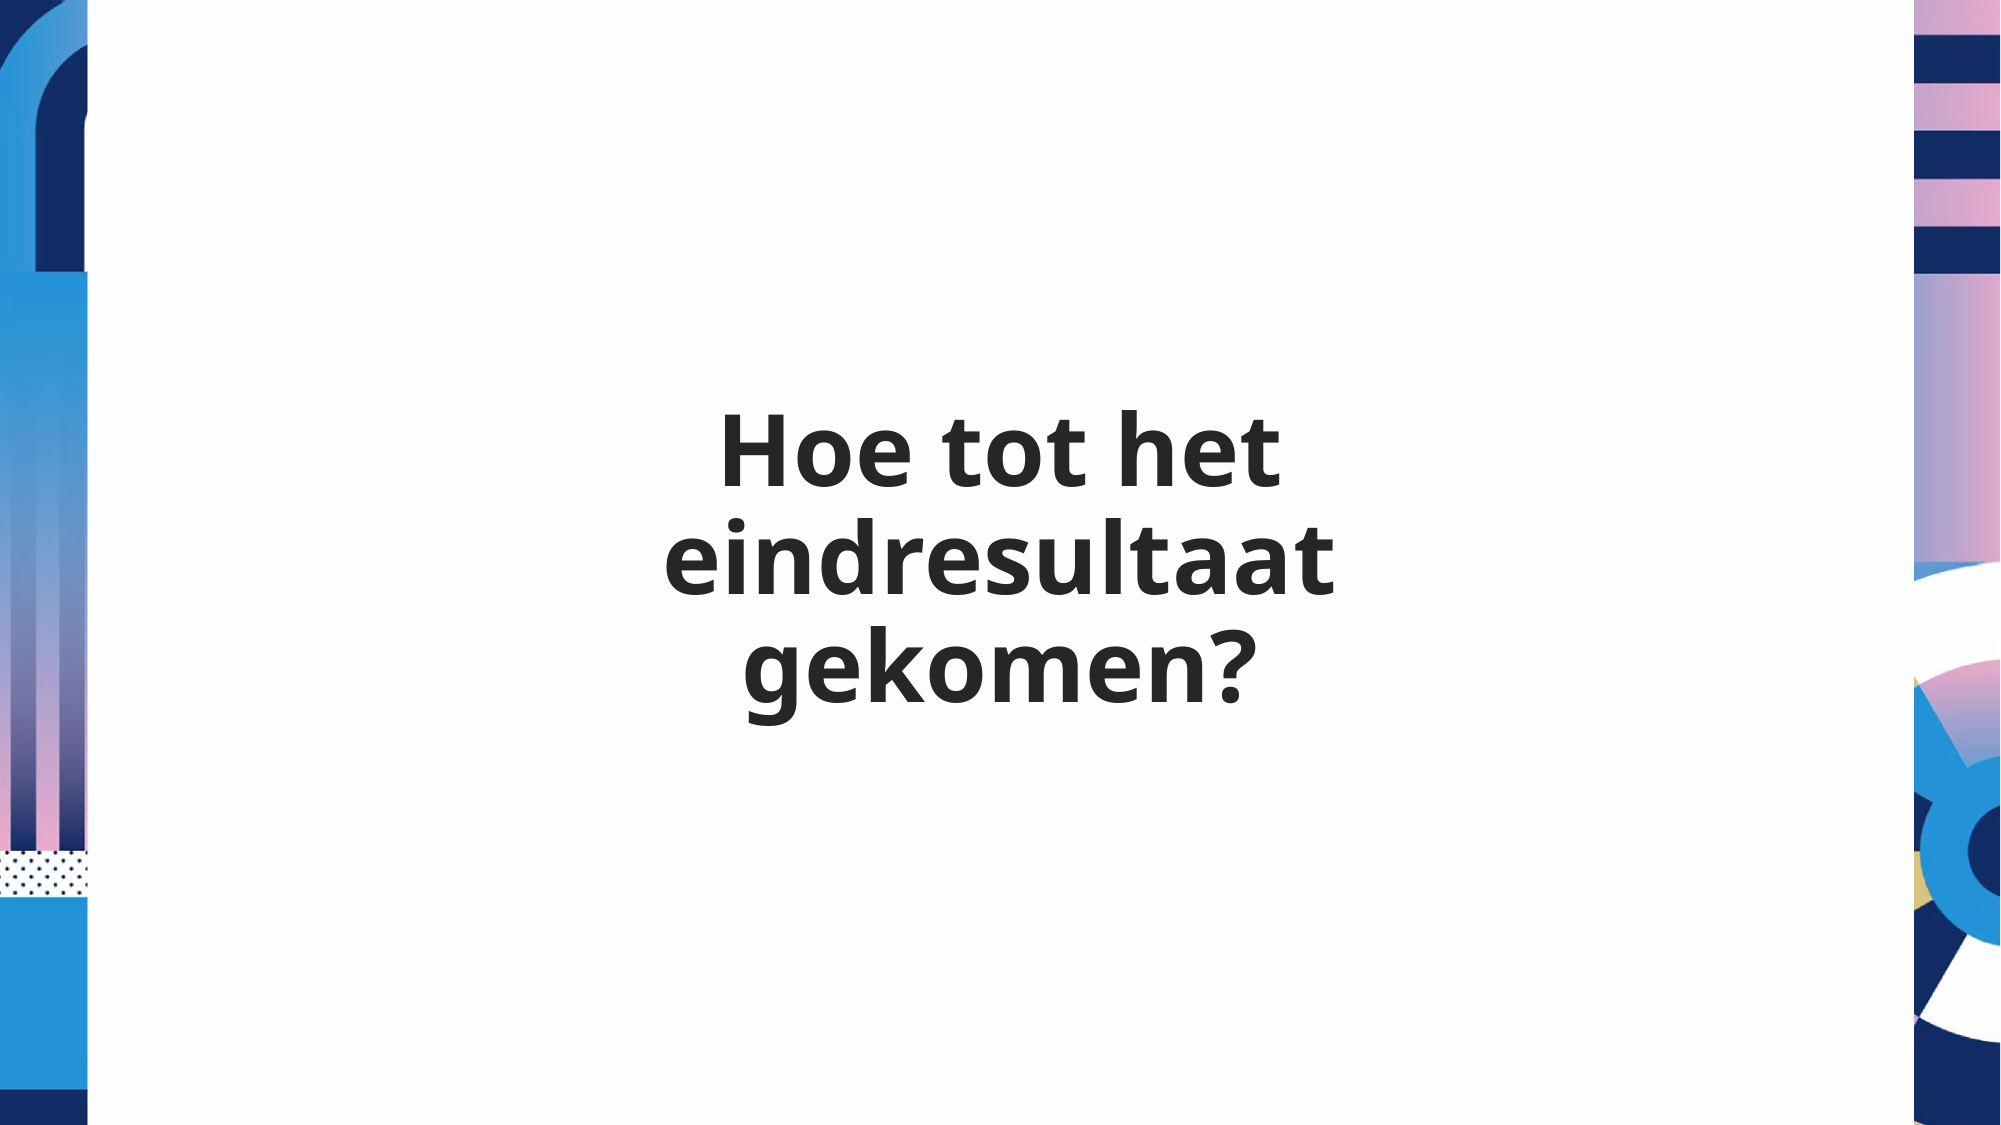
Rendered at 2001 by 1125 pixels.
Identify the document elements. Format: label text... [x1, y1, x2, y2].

title Hoe tot het eindresultaat gekomen? [439, 373, 1561, 752]
picture [0, 0, 2001, 1125]
